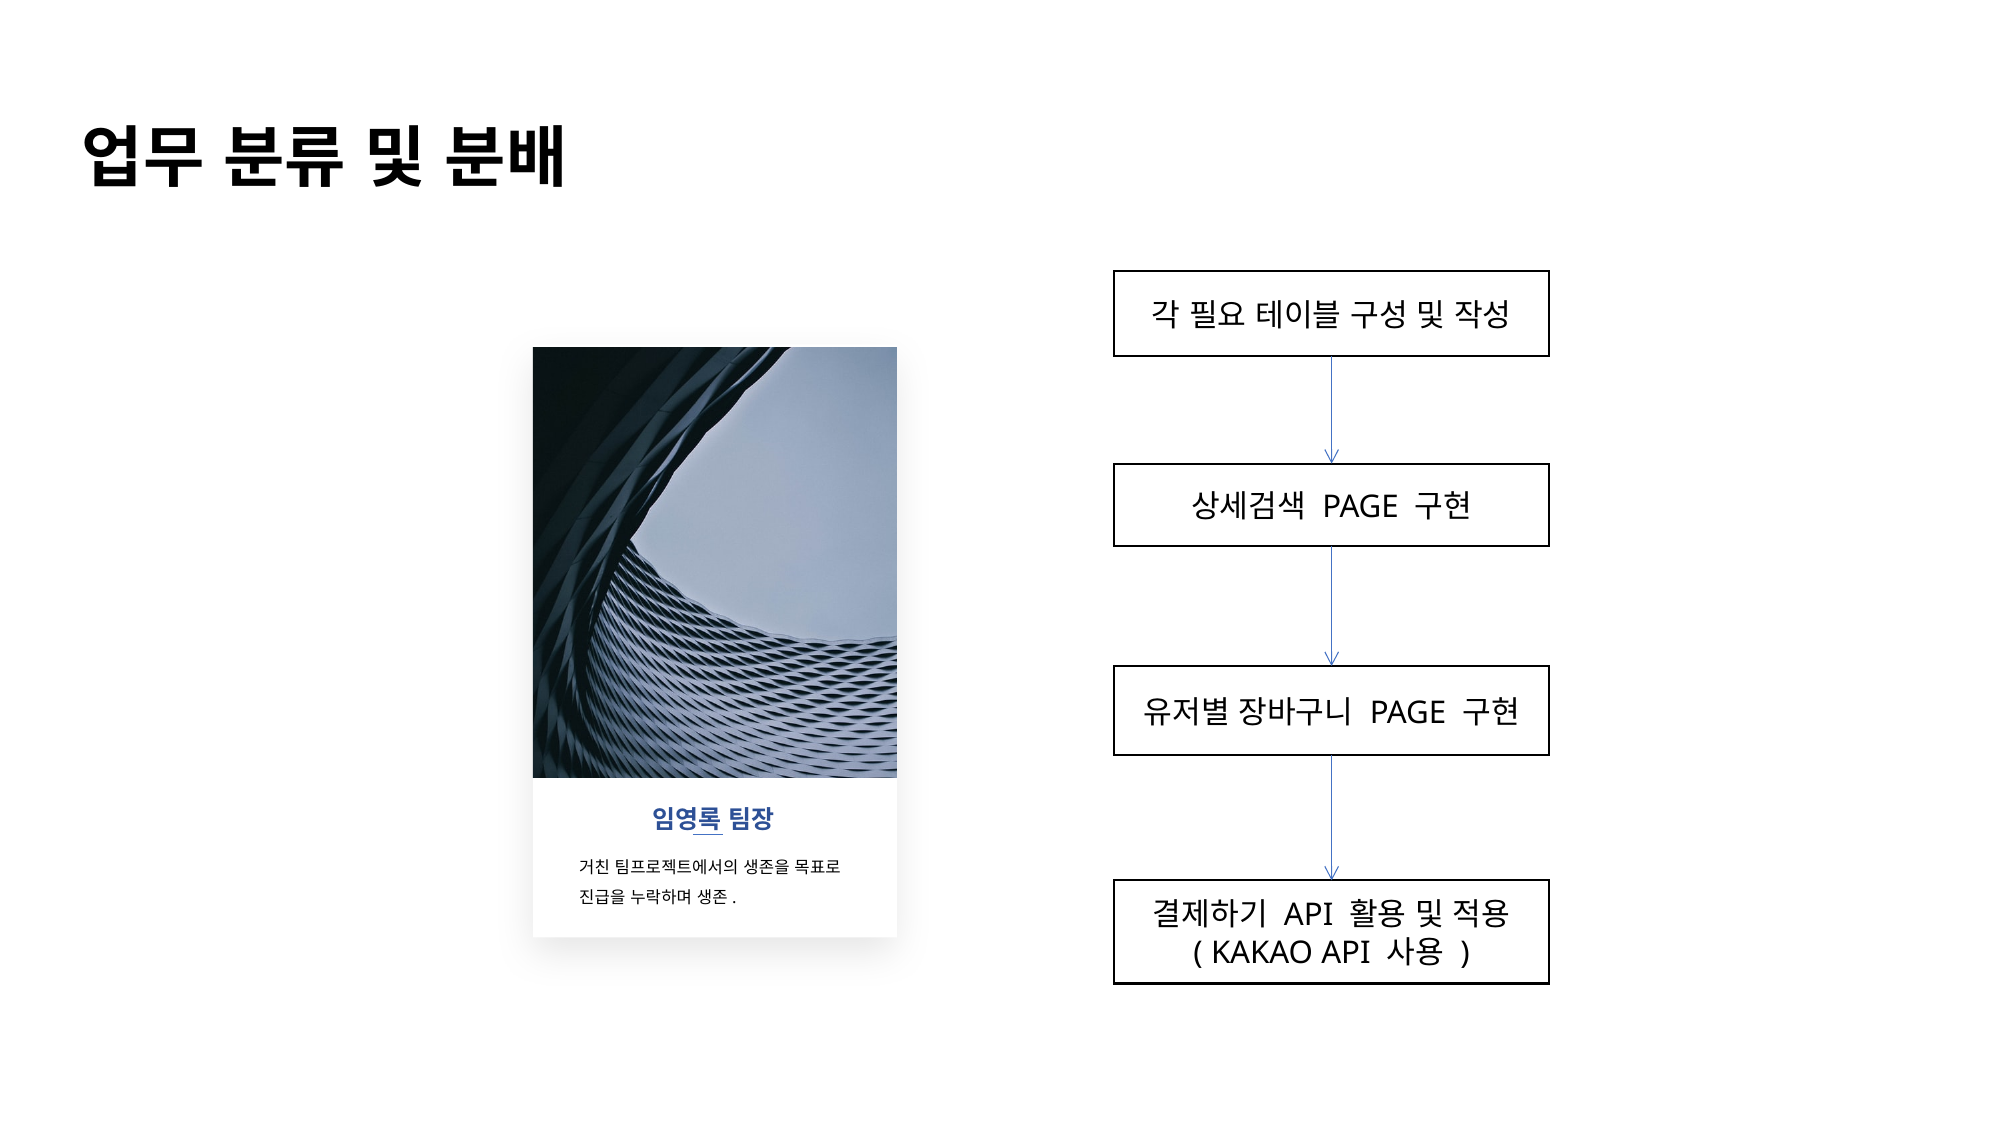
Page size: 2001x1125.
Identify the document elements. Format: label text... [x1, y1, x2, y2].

text_box 각 필요 테이블 구성 및 작성 [1113, 270, 1550, 357]
text_box 거친 팀프로젝트에서의 생존을 목표로 진급을 누락하며 생존. [564, 841, 863, 915]
text_box 상세검색 PAGE 구현 [1114, 463, 1550, 546]
title 업무 분류 및 분배 [66, 99, 659, 222]
text_box 결제하기 API 활용 및 적용 ( KAKAO API 사용 ) [1114, 880, 1550, 984]
picture [532, 347, 897, 778]
text_box 임영록 팀장 [564, 795, 863, 841]
text_box 유저별 장바구니 PAGE 구현 [1114, 665, 1550, 756]
text_box [533, 778, 897, 938]
